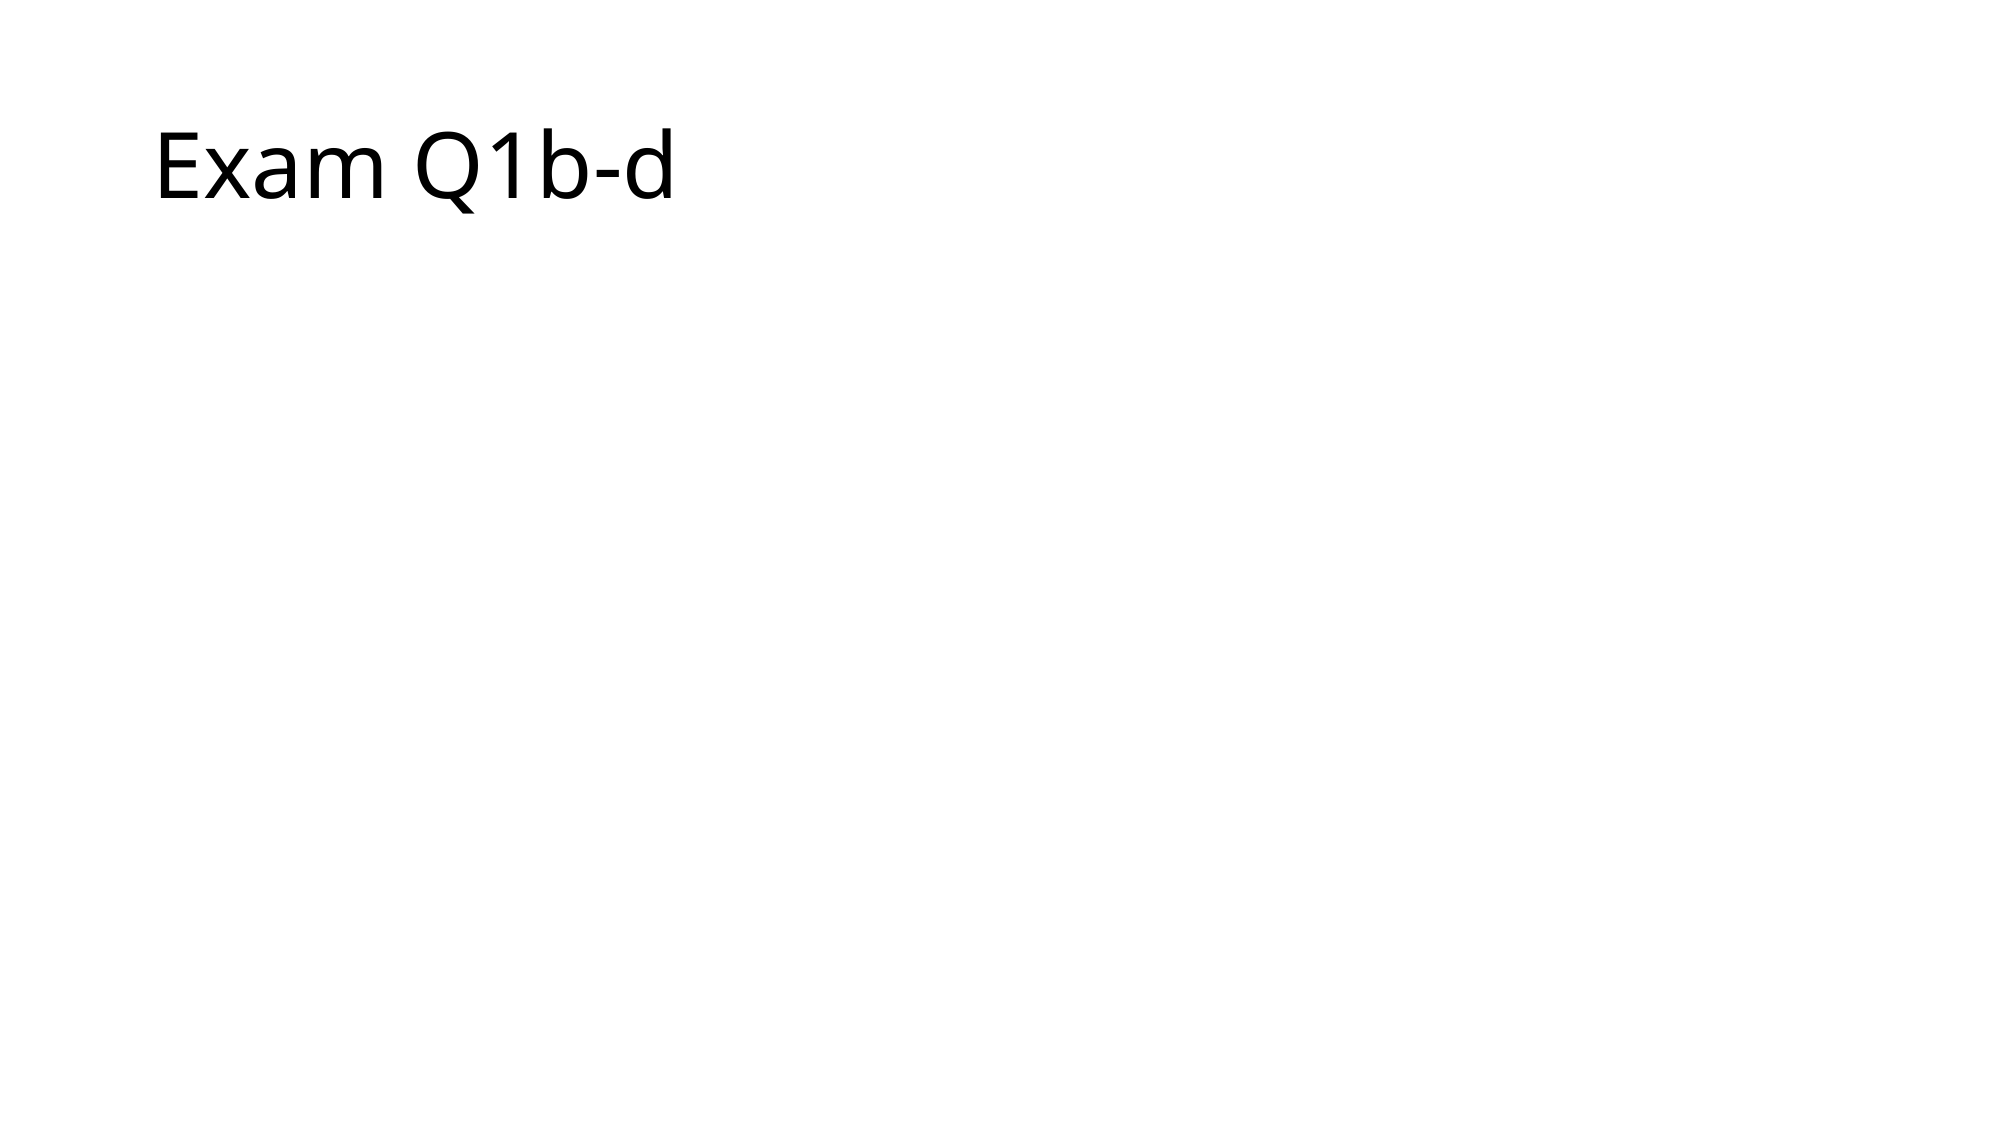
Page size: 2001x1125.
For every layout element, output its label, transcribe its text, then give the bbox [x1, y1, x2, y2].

title Exam Q1b-d [137, 59, 1863, 278]
